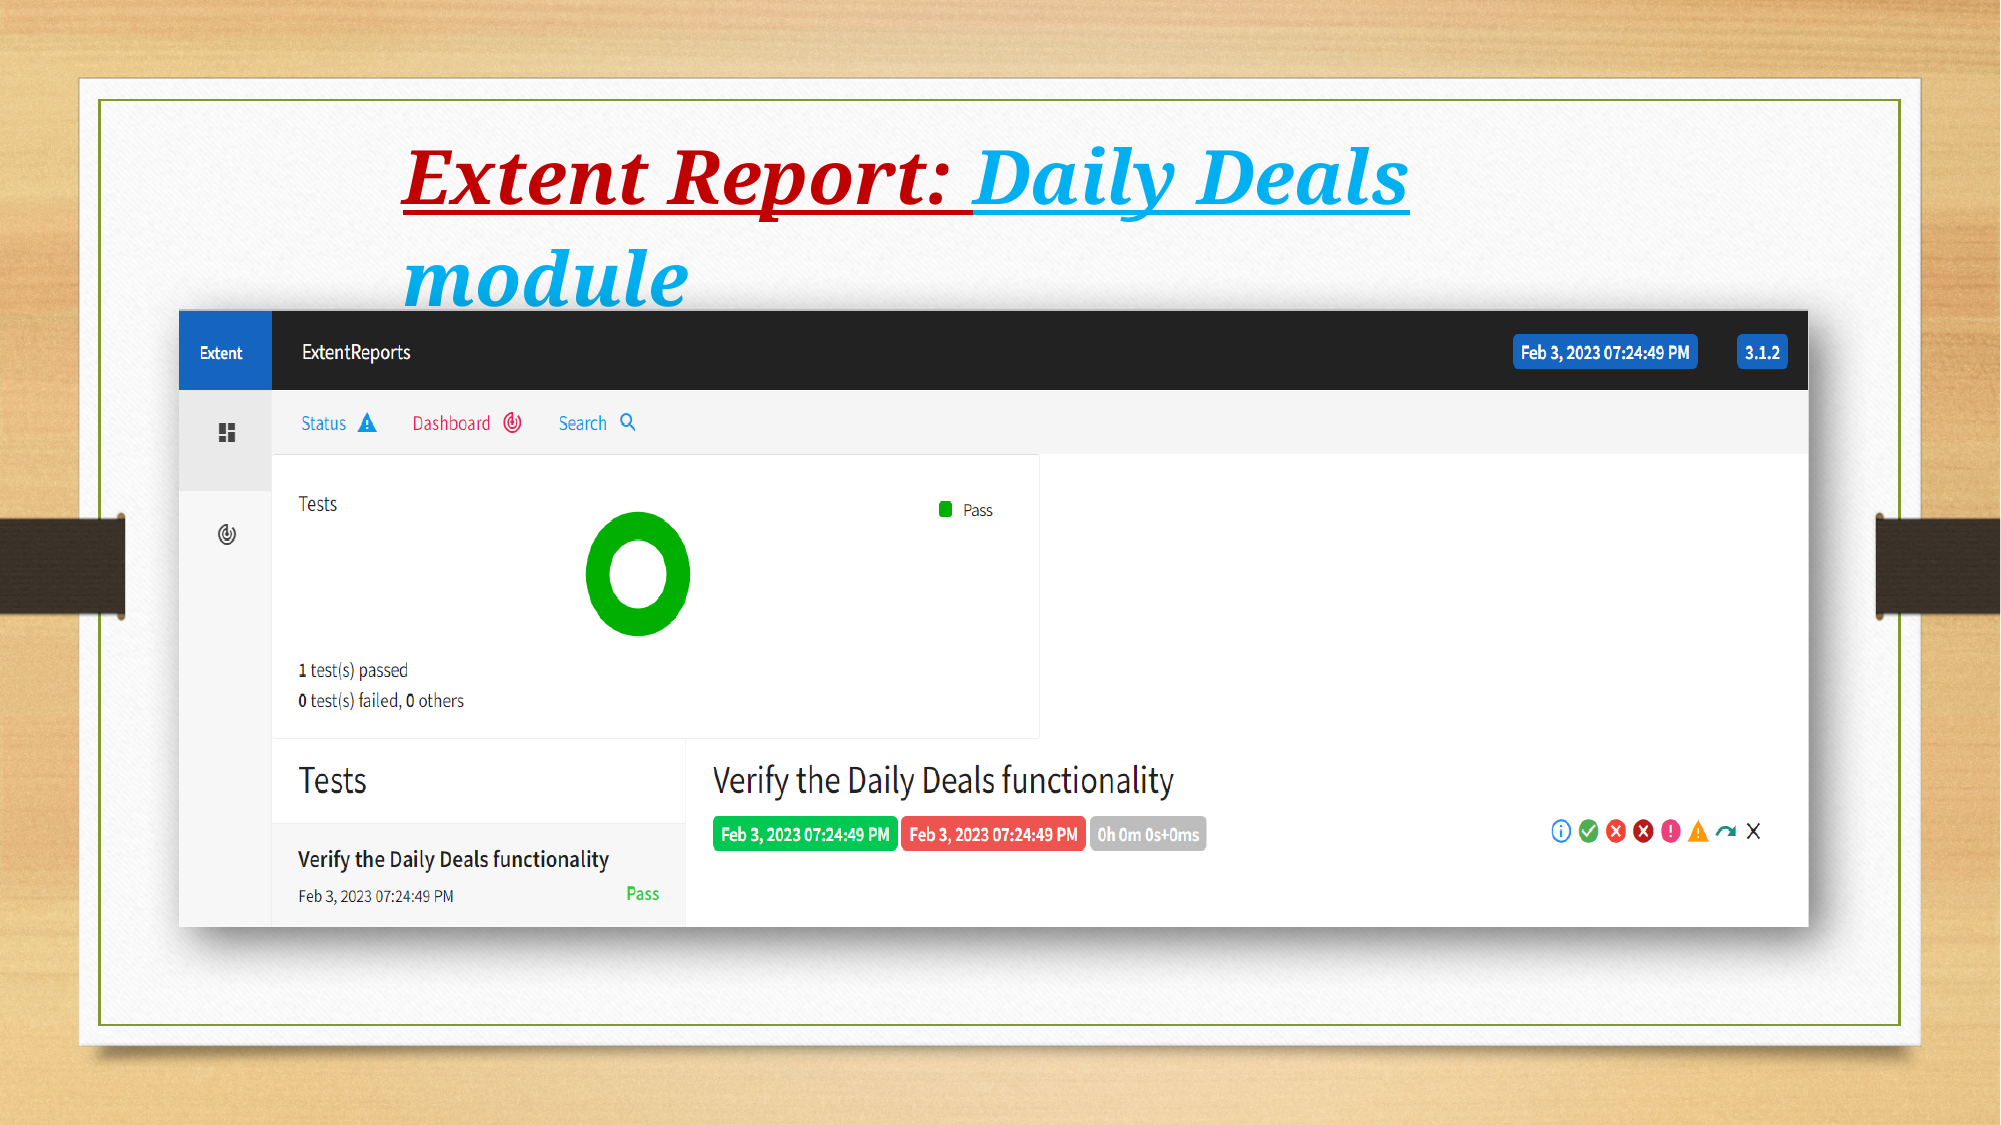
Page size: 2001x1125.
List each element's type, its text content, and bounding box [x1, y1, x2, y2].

picture [0, 0, 2001, 1125]
table_header Extent Report: Daily Deals module [388, 117, 1550, 290]
